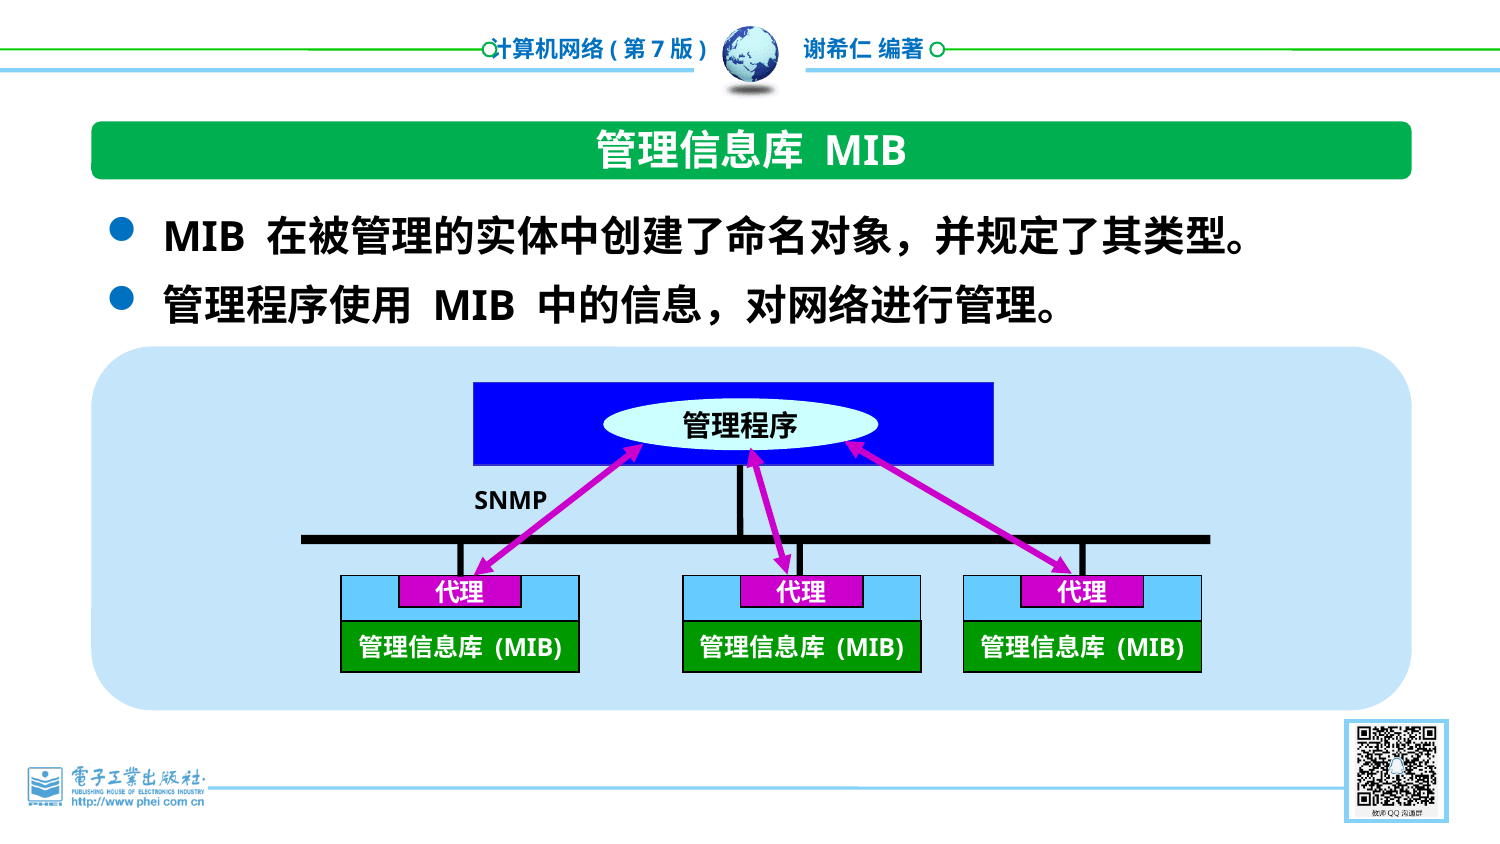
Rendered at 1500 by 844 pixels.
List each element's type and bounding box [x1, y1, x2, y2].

text_box [91, 183, 1434, 336]
text_box [89, 344, 1414, 713]
picture [1355, 724, 1438, 817]
picture [720, 24, 780, 100]
picture [23, 764, 208, 809]
text_box [91, 115, 1412, 181]
